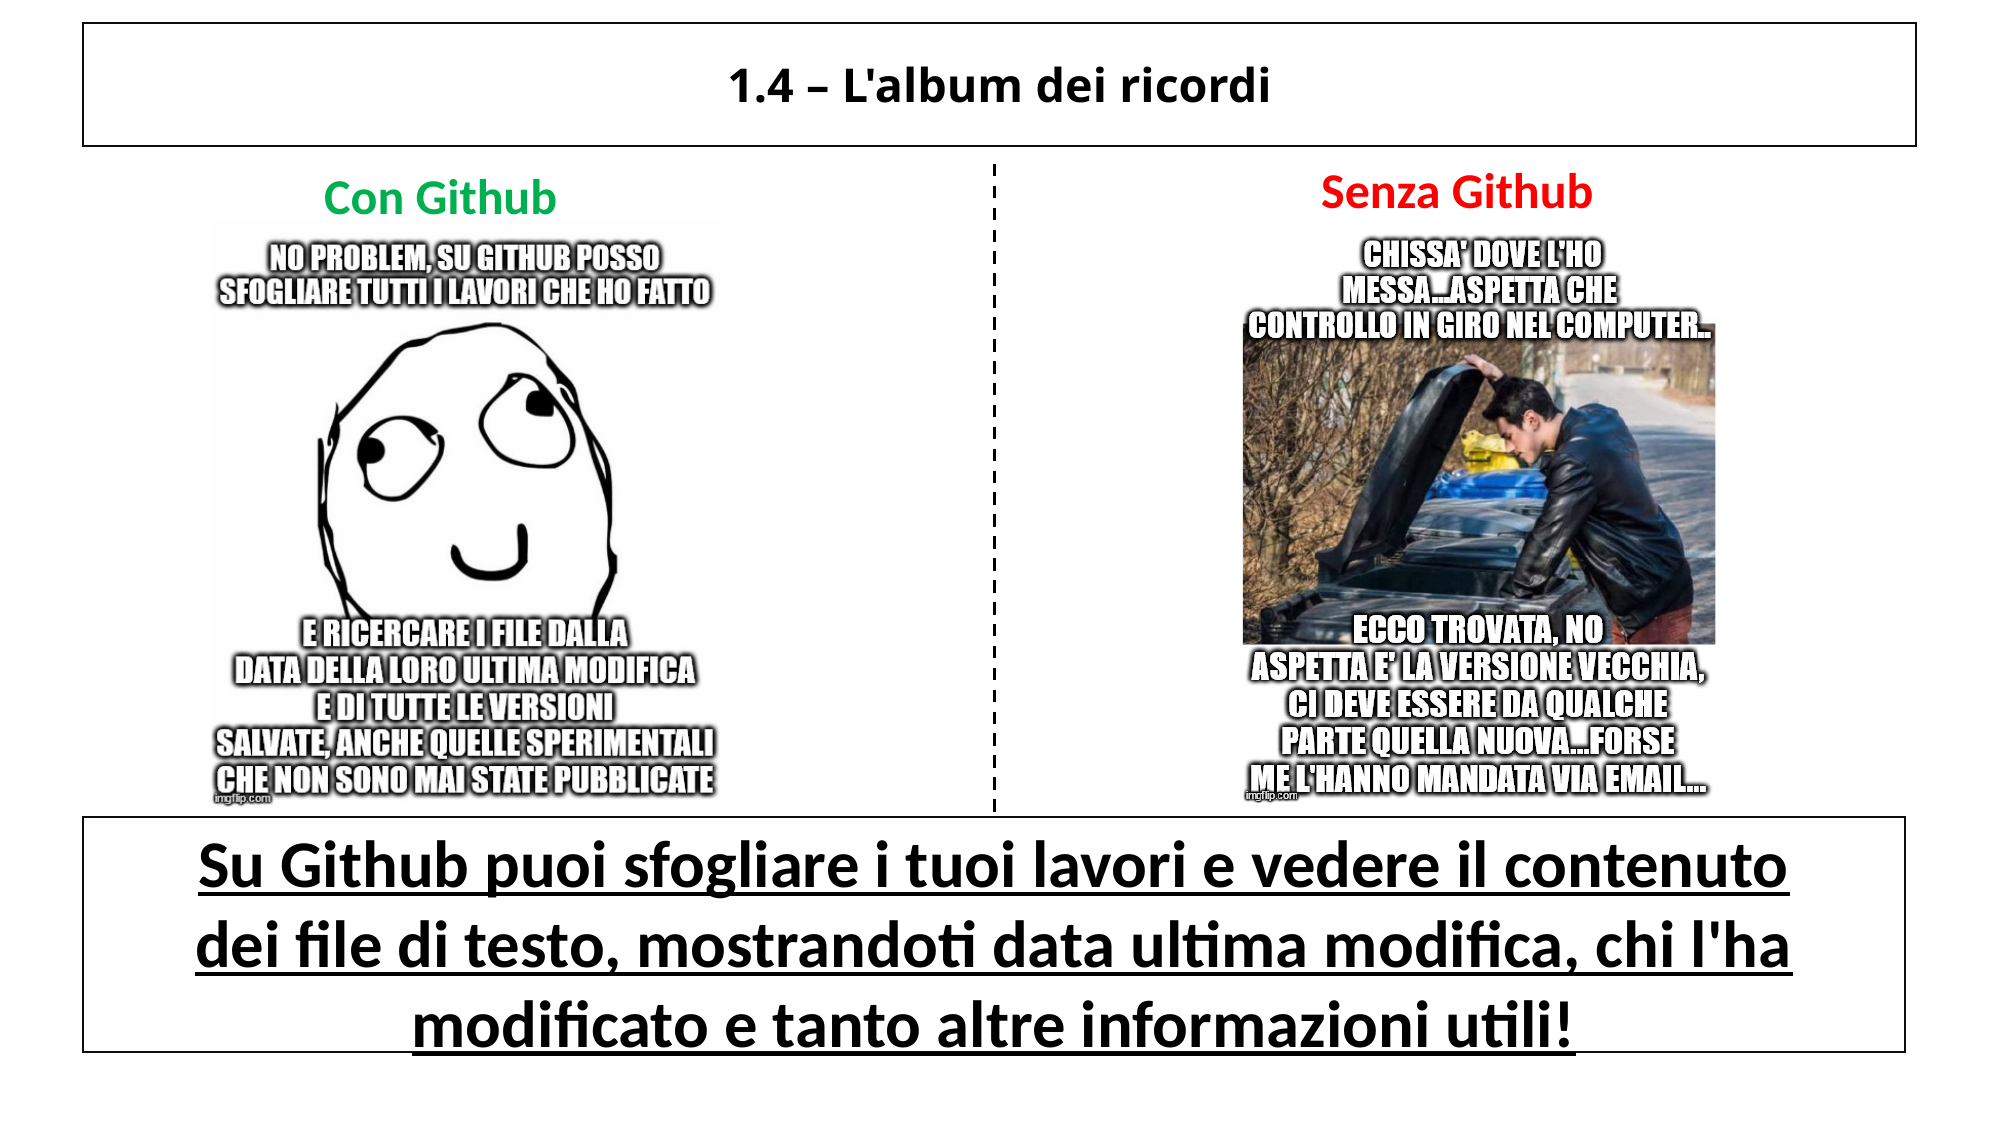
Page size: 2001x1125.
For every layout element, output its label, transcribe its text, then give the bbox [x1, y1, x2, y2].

picture [211, 219, 724, 807]
text_box [82, 22, 1917, 147]
title 1.4 – L'album dei ricordi [117, 53, 1883, 121]
text_box Con Github [309, 157, 724, 219]
text_box Su Github puoi sfogliare i tuoi lavori e vedere il contenuto dei file di testo, mostrandoti data ultima modifica, chi l'ha modificato e tanto altre informazioni utili! [135, 813, 1853, 1069]
picture [1242, 219, 1716, 803]
text_box Senza Github [1306, 151, 1799, 226]
text_box [1853, 816, 1906, 1053]
text_box [82, 816, 135, 1053]
